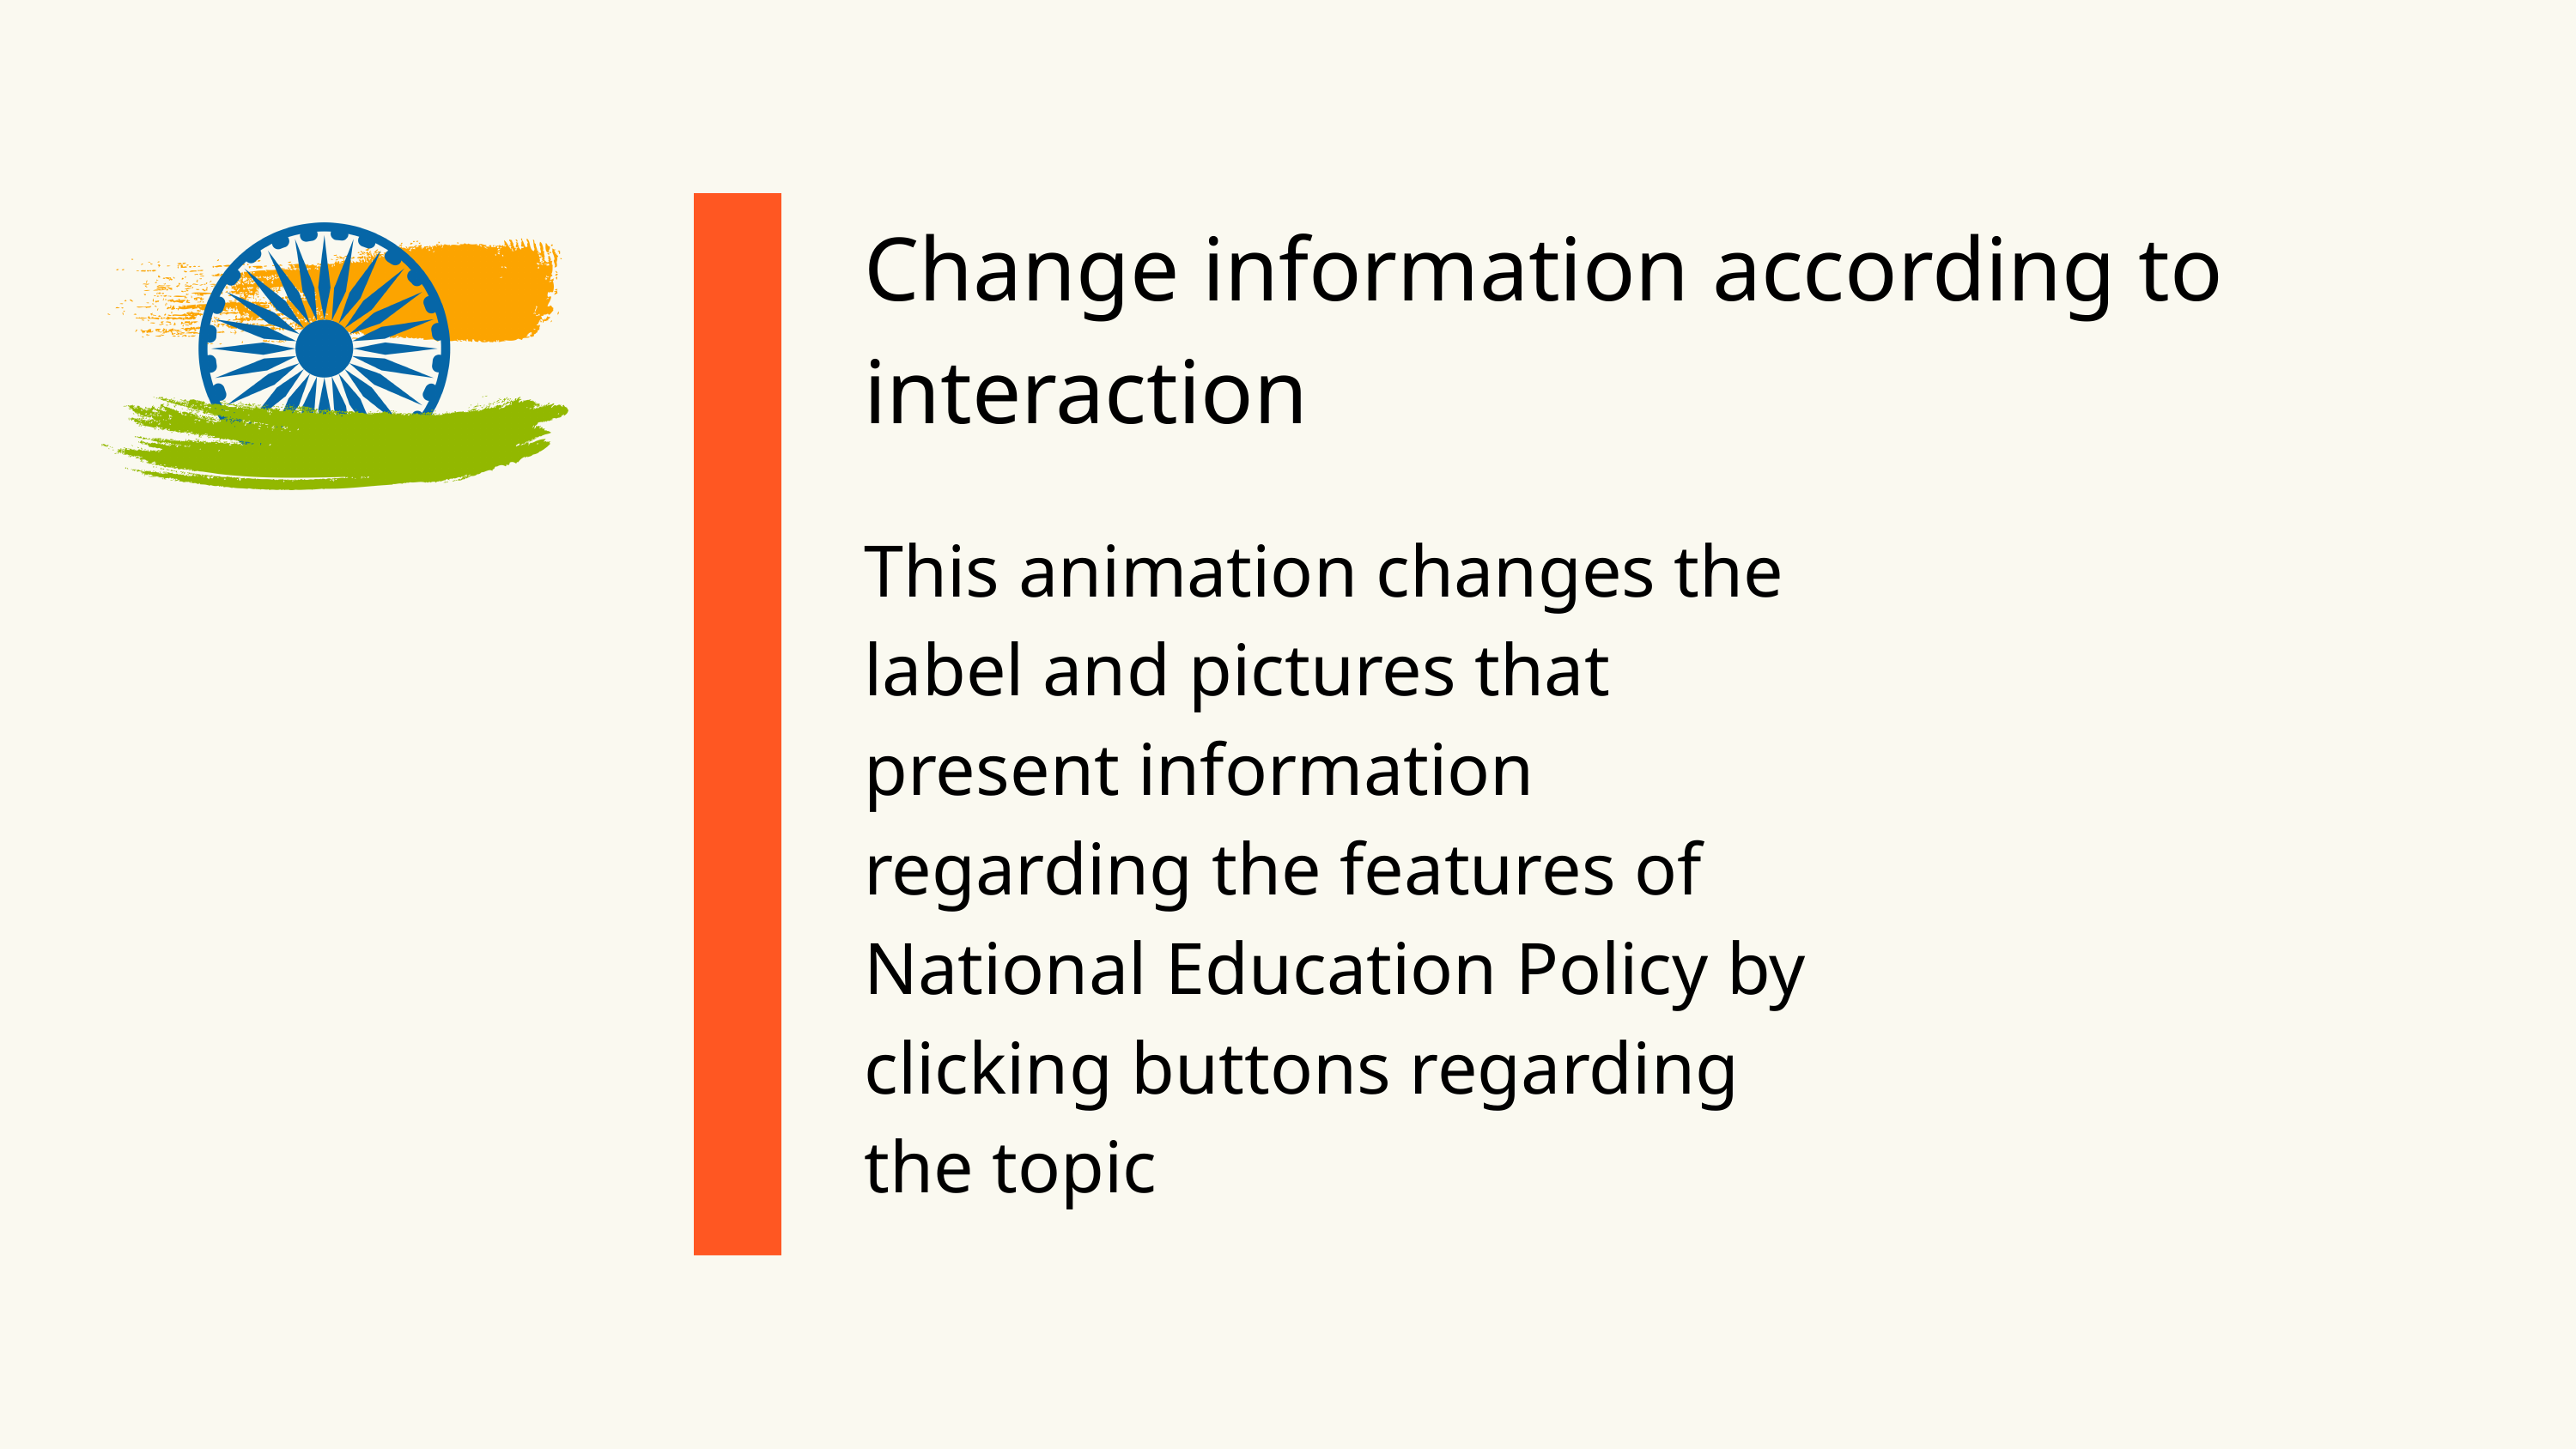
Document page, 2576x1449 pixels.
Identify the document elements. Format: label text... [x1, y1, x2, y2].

text_box This animation changes the label and pictures that present information regarding the features of National Education Policy by clicking buttons regarding the topic [864, 511, 1848, 1208]
picture [100, 222, 568, 490]
text_box Change information according to interaction [864, 196, 2311, 441]
text_box [694, 193, 781, 1256]
